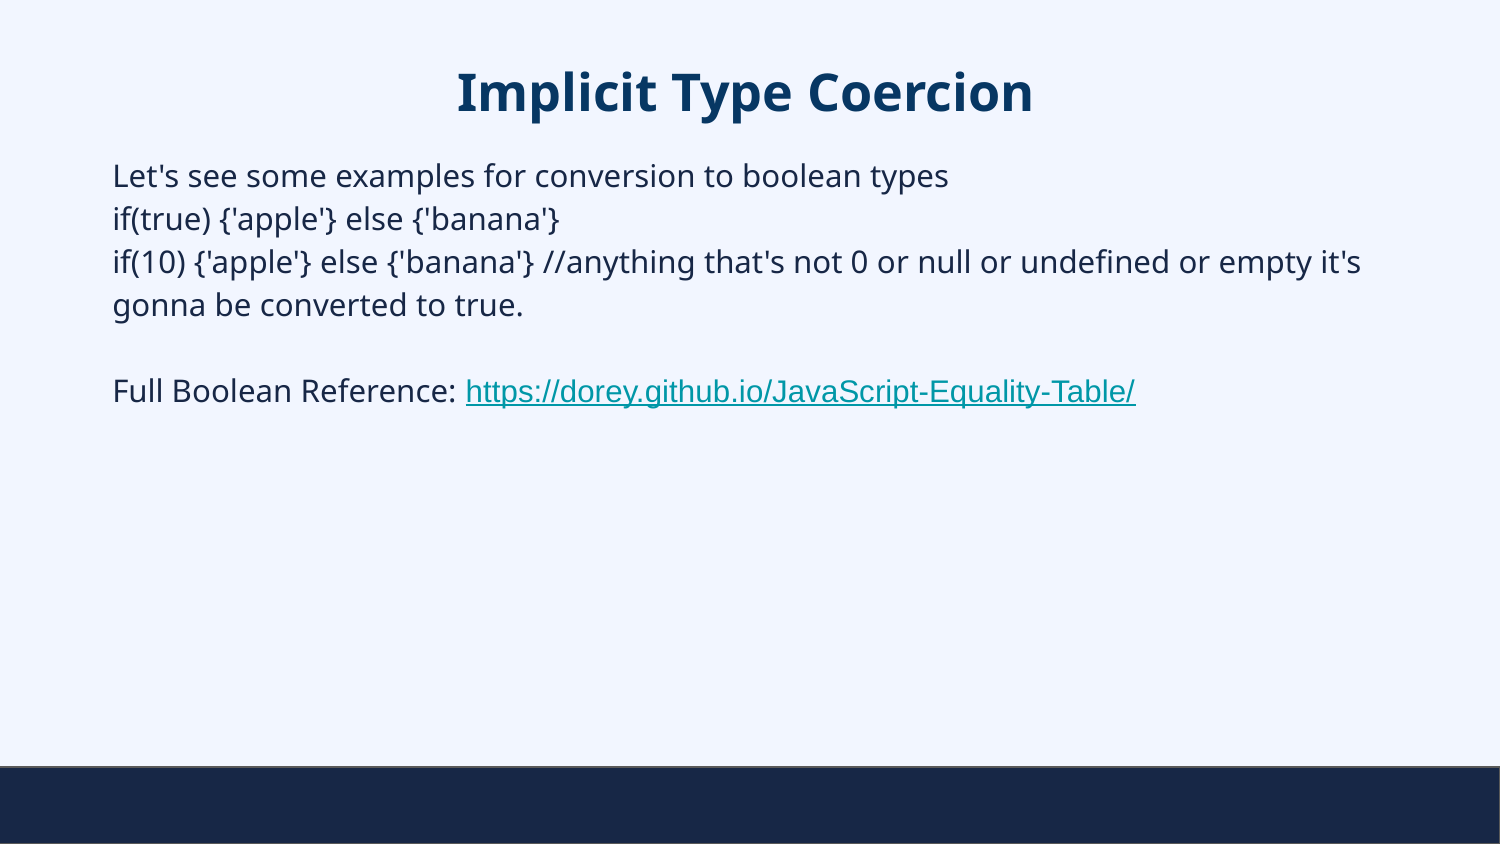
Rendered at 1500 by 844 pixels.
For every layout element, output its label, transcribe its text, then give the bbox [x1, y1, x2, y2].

text_box [0, 767, 1500, 844]
text_box Let's see some examples for conversion to boolean types if(true) {'apple'} else {'banana'} if(10) {'apple'} else {'banana'} //anything that's not 0 or null or undefined or empty it's gonna be converted to true. Full Boolean Reference: https://dorey.github.io/JavaScript-Equality-Table/ [97, 135, 1397, 699]
title Implicit Type Coercion [29, 35, 1462, 148]
